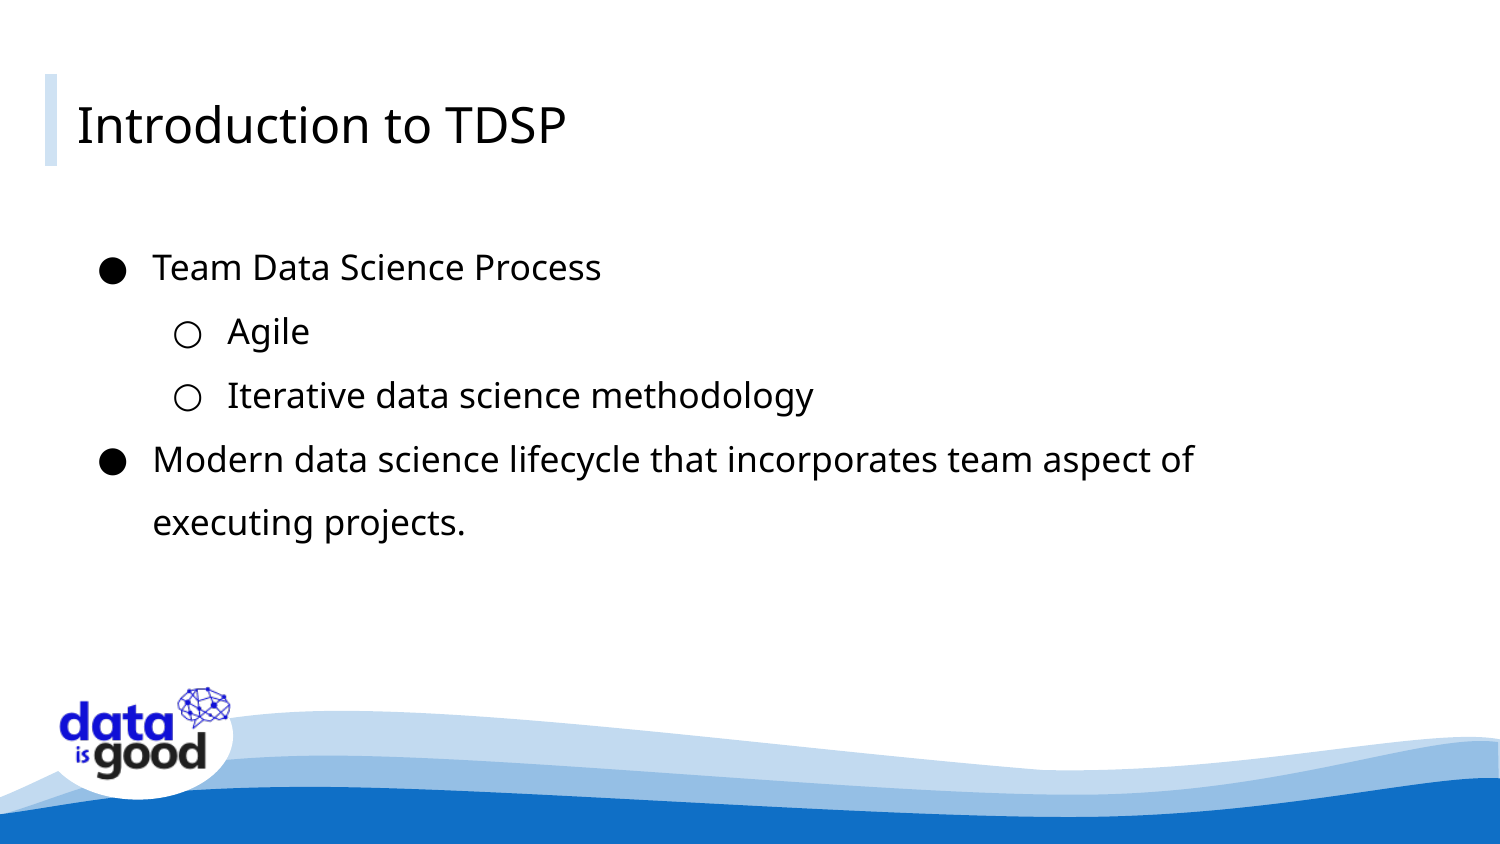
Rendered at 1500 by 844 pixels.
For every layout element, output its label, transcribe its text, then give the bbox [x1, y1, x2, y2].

title Introduction to TDSP [66, 72, 1449, 167]
list Team Data Science Process Agile Iterative data science methodology Modern data science lifecycle that incorporates team aspect of executing projects. [66, 212, 1237, 674]
picture [58, 685, 231, 804]
